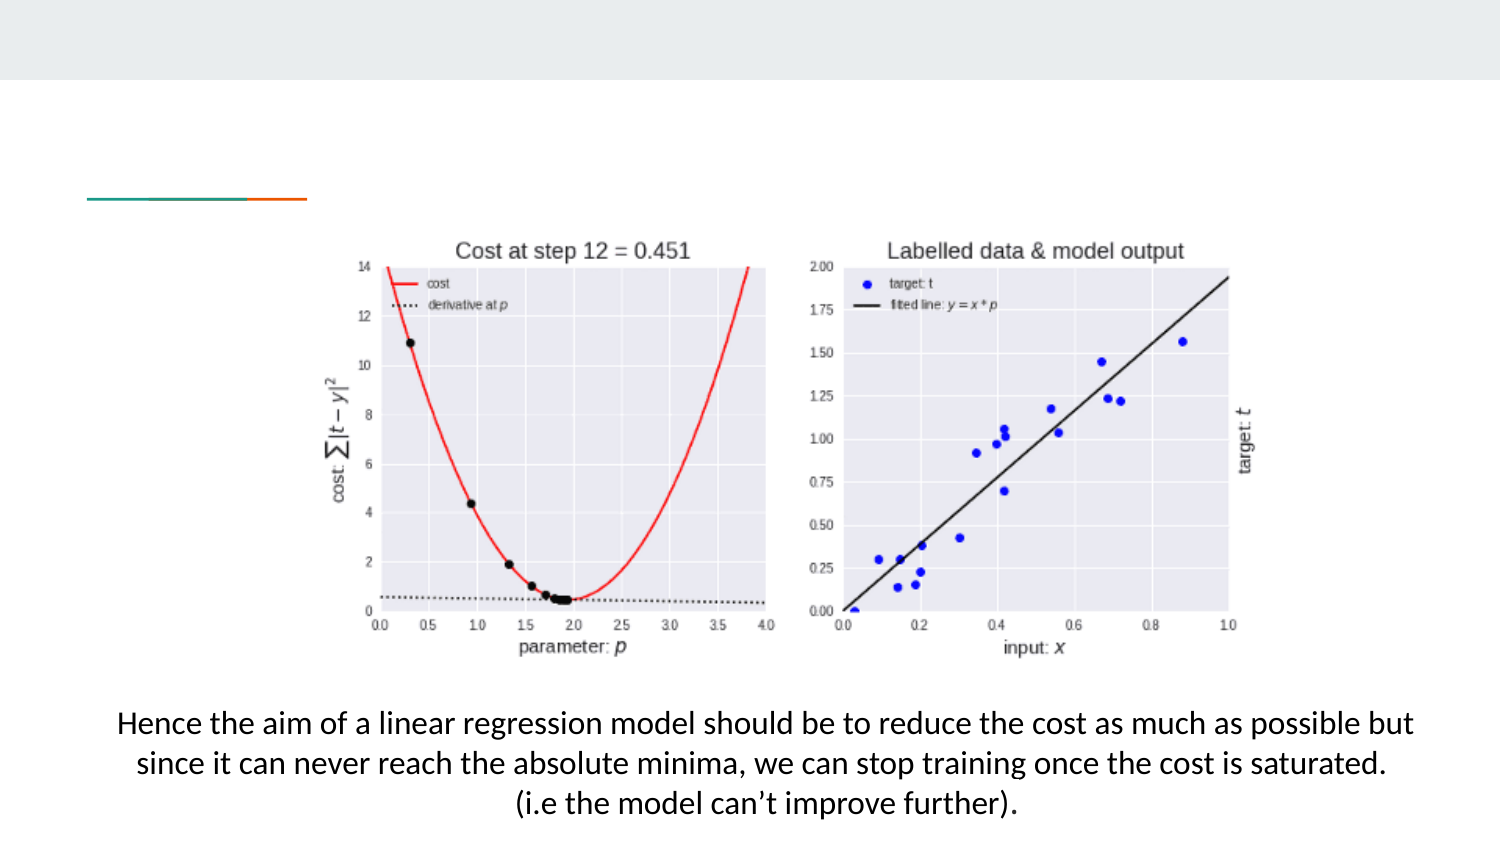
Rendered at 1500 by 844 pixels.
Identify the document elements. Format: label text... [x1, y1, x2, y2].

picture [243, 212, 1339, 668]
text_box Hence the aim of a linear regression model should be to reduce the cost as much as possible but since it can never reach the absolute minima, we can stop training once the cost is saturated. (i.e the model can’t improve further). [81, 686, 1453, 836]
